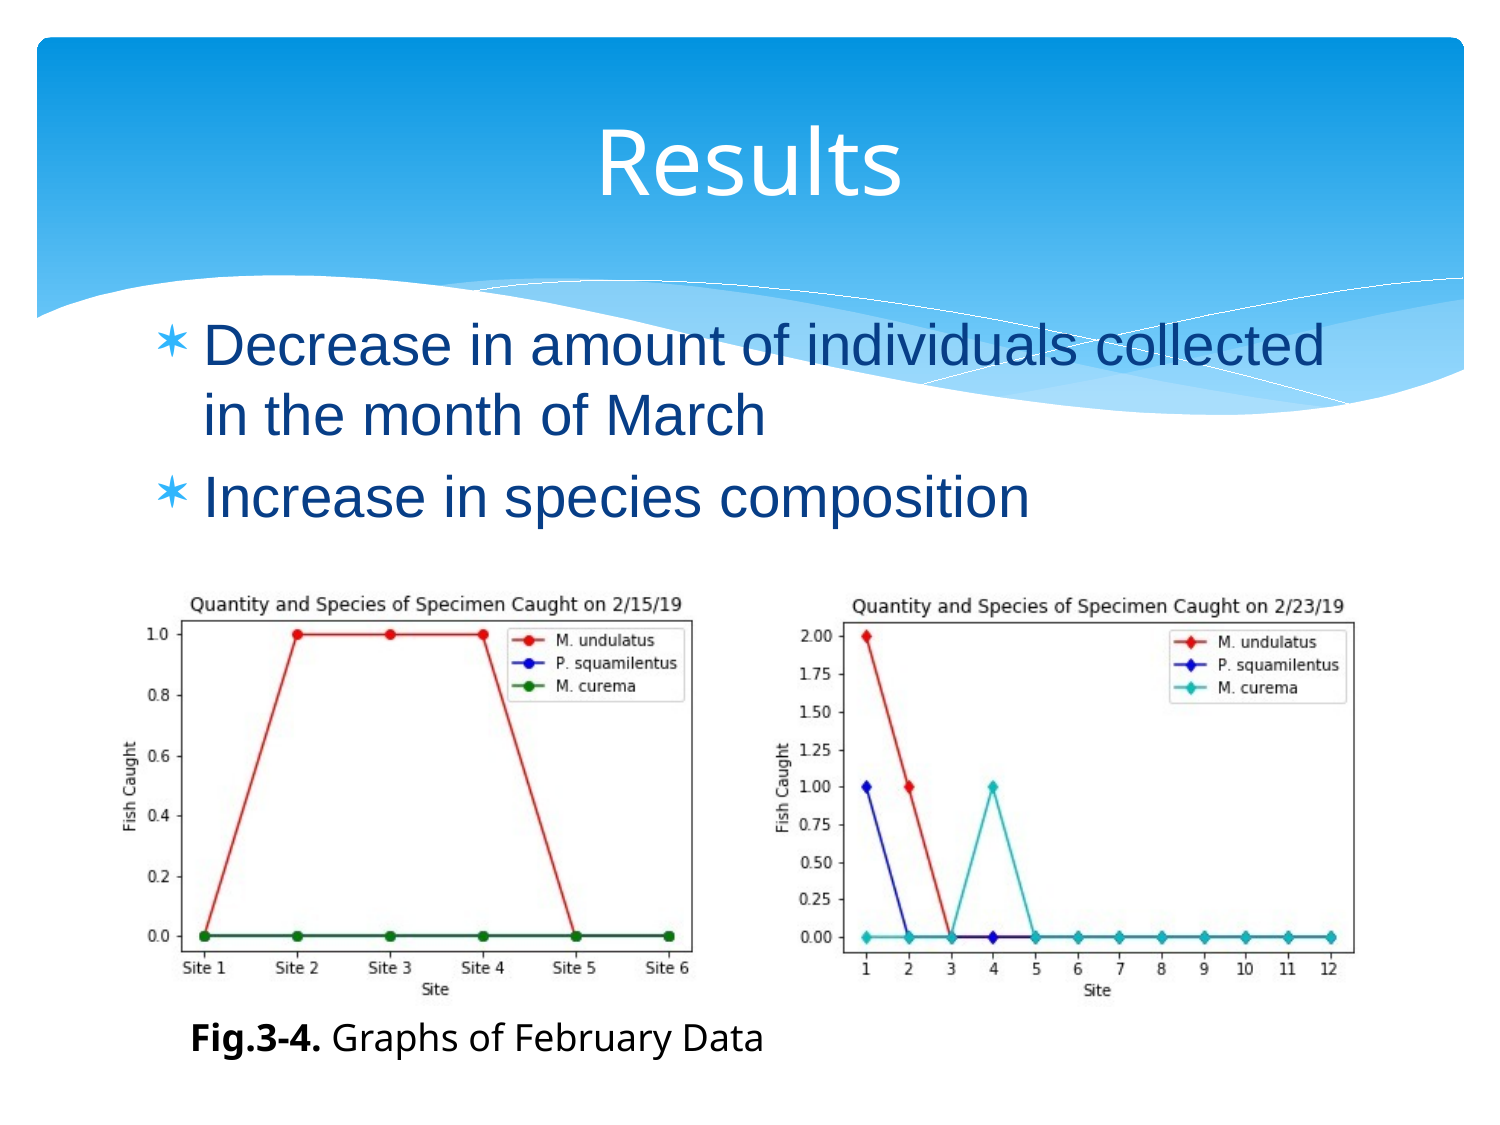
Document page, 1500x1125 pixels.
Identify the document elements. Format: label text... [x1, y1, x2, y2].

picture [99, 567, 757, 1006]
text_box Fig.3-4. Graphs of February Data [174, 1014, 1250, 1067]
picture [761, 569, 1419, 1008]
title Results [75, 55, 1425, 261]
list Decrease in amount of individuals collected in the month of March Increase in species composition [143, 299, 1359, 567]
